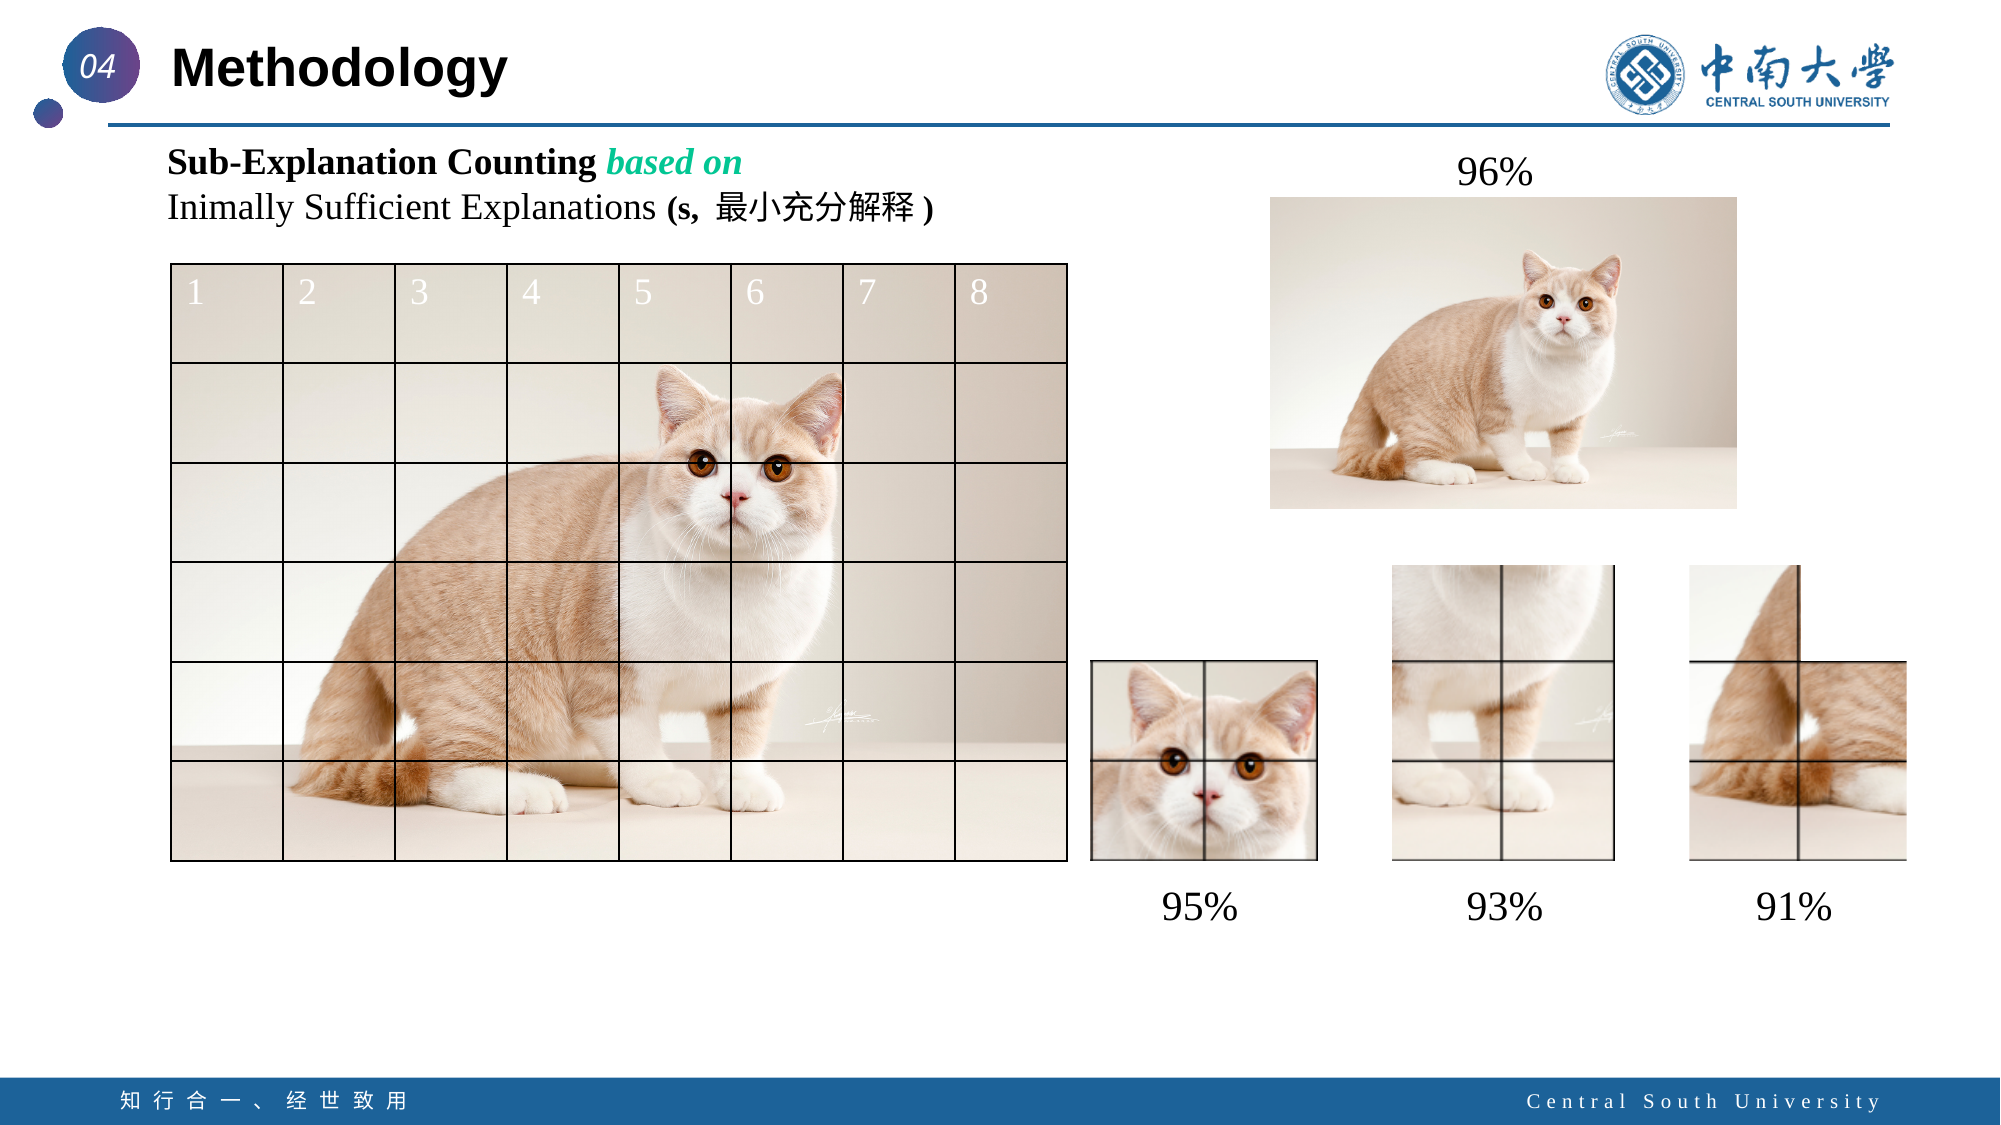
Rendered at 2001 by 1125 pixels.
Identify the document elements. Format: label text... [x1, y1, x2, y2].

picture [171, 263, 1068, 861]
picture [1392, 565, 1615, 861]
picture [1270, 197, 1737, 509]
text_box 93% [1451, 870, 1566, 936]
text_box [158, 0, 1050, 118]
picture [1595, 28, 1907, 121]
picture [1090, 660, 1318, 861]
text_box 91% [1741, 870, 1855, 936]
text_box Sub-Explanation Counting based on Inimally Sufficient Explanations (s, 最小充分解释) [152, 129, 1722, 235]
text_box 96% [1442, 136, 1556, 197]
text_box 知行合一、经世致用 [105, 1080, 423, 1120]
text_box Methodology [171, 23, 531, 107]
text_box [33, 26, 153, 128]
picture [1689, 507, 1955, 861]
text_box 95% [1147, 871, 1261, 936]
text_box Central South University [1511, 1080, 1894, 1120]
text_box [0, 1077, 2000, 1125]
